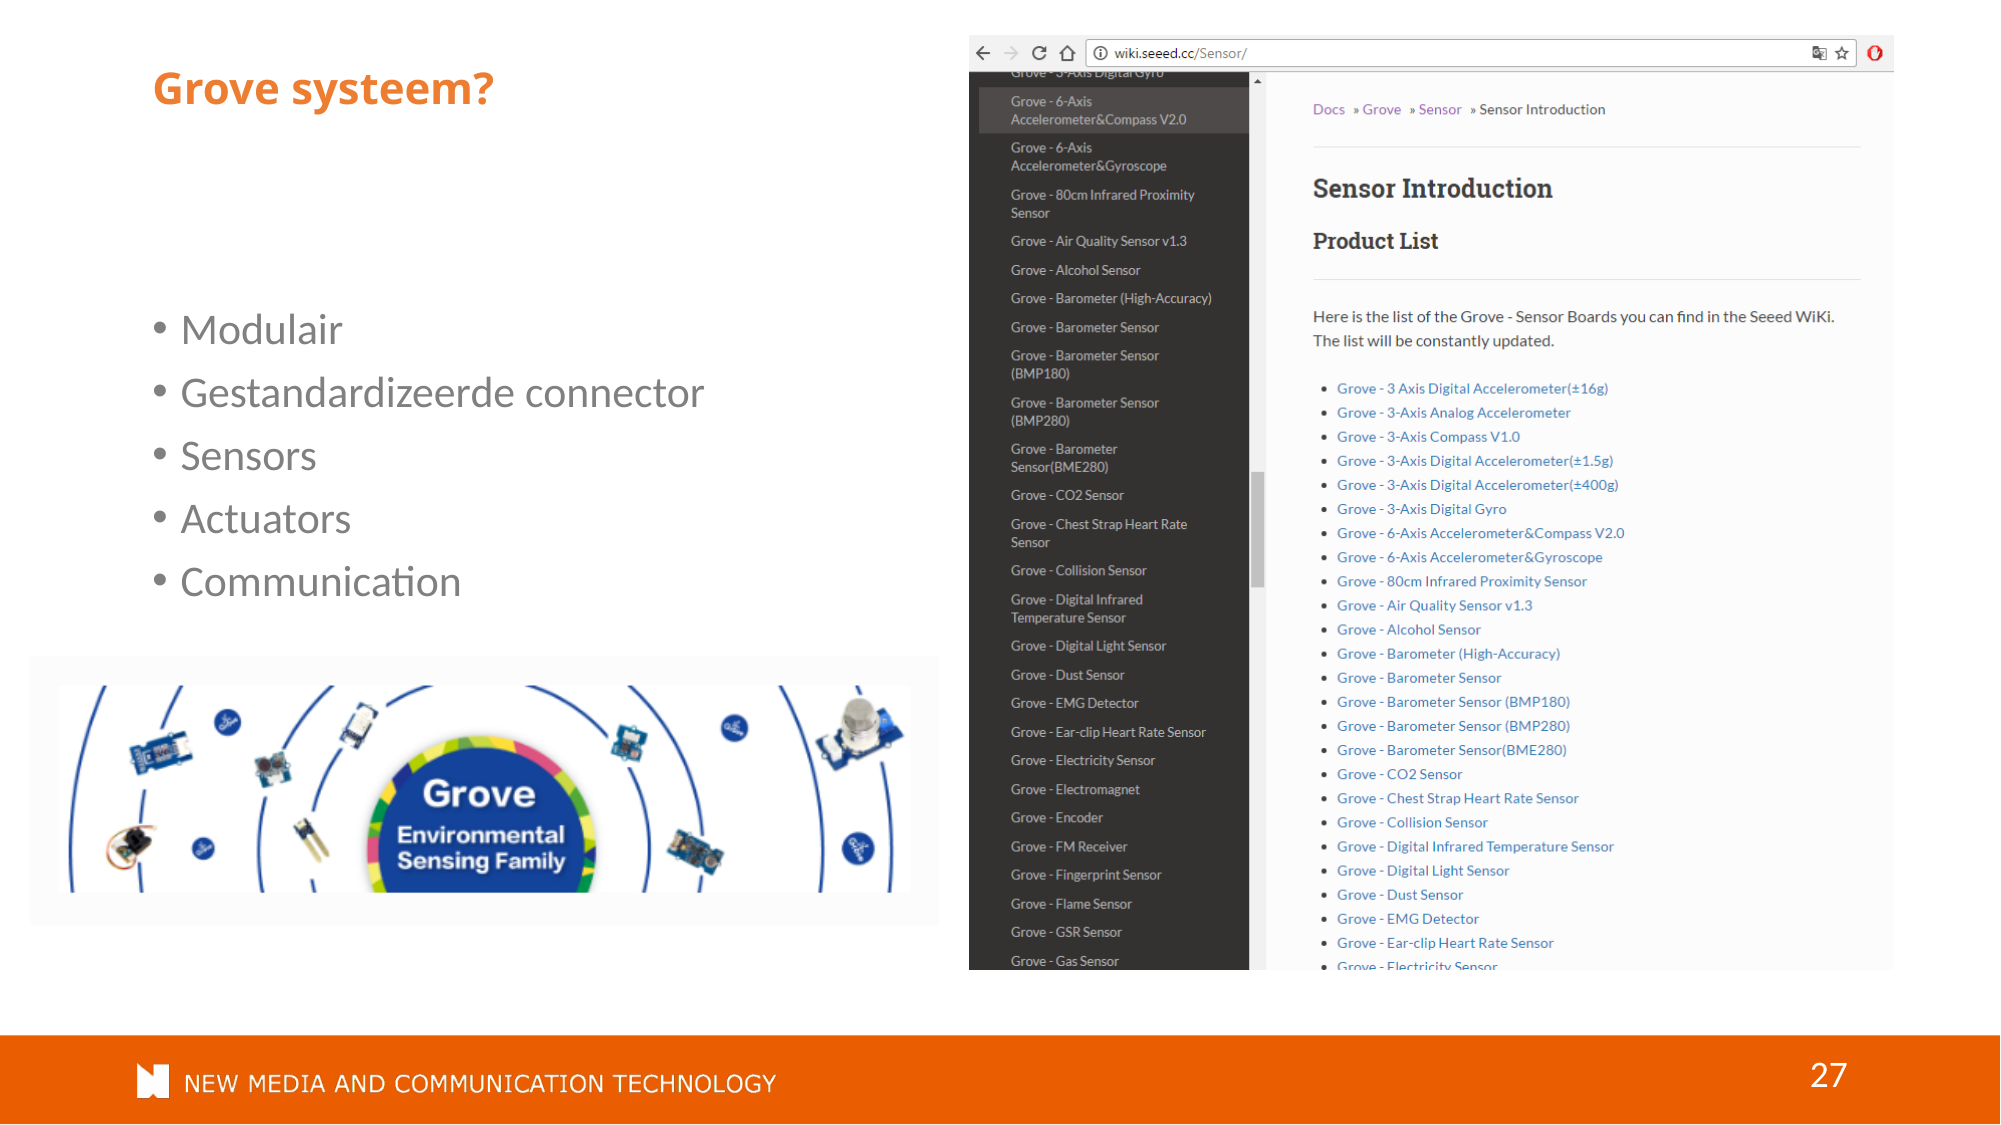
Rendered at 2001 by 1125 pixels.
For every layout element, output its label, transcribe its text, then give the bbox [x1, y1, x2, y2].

slide_number 27 [1412, 1042, 1863, 1103]
title Grove systeem? [137, 59, 969, 278]
picture [969, 35, 1894, 971]
picture [137, 1063, 832, 1103]
list Modulair Gestandardizeerde connector Sensors Actuators Communication [137, 299, 1863, 1014]
picture [30, 656, 939, 926]
